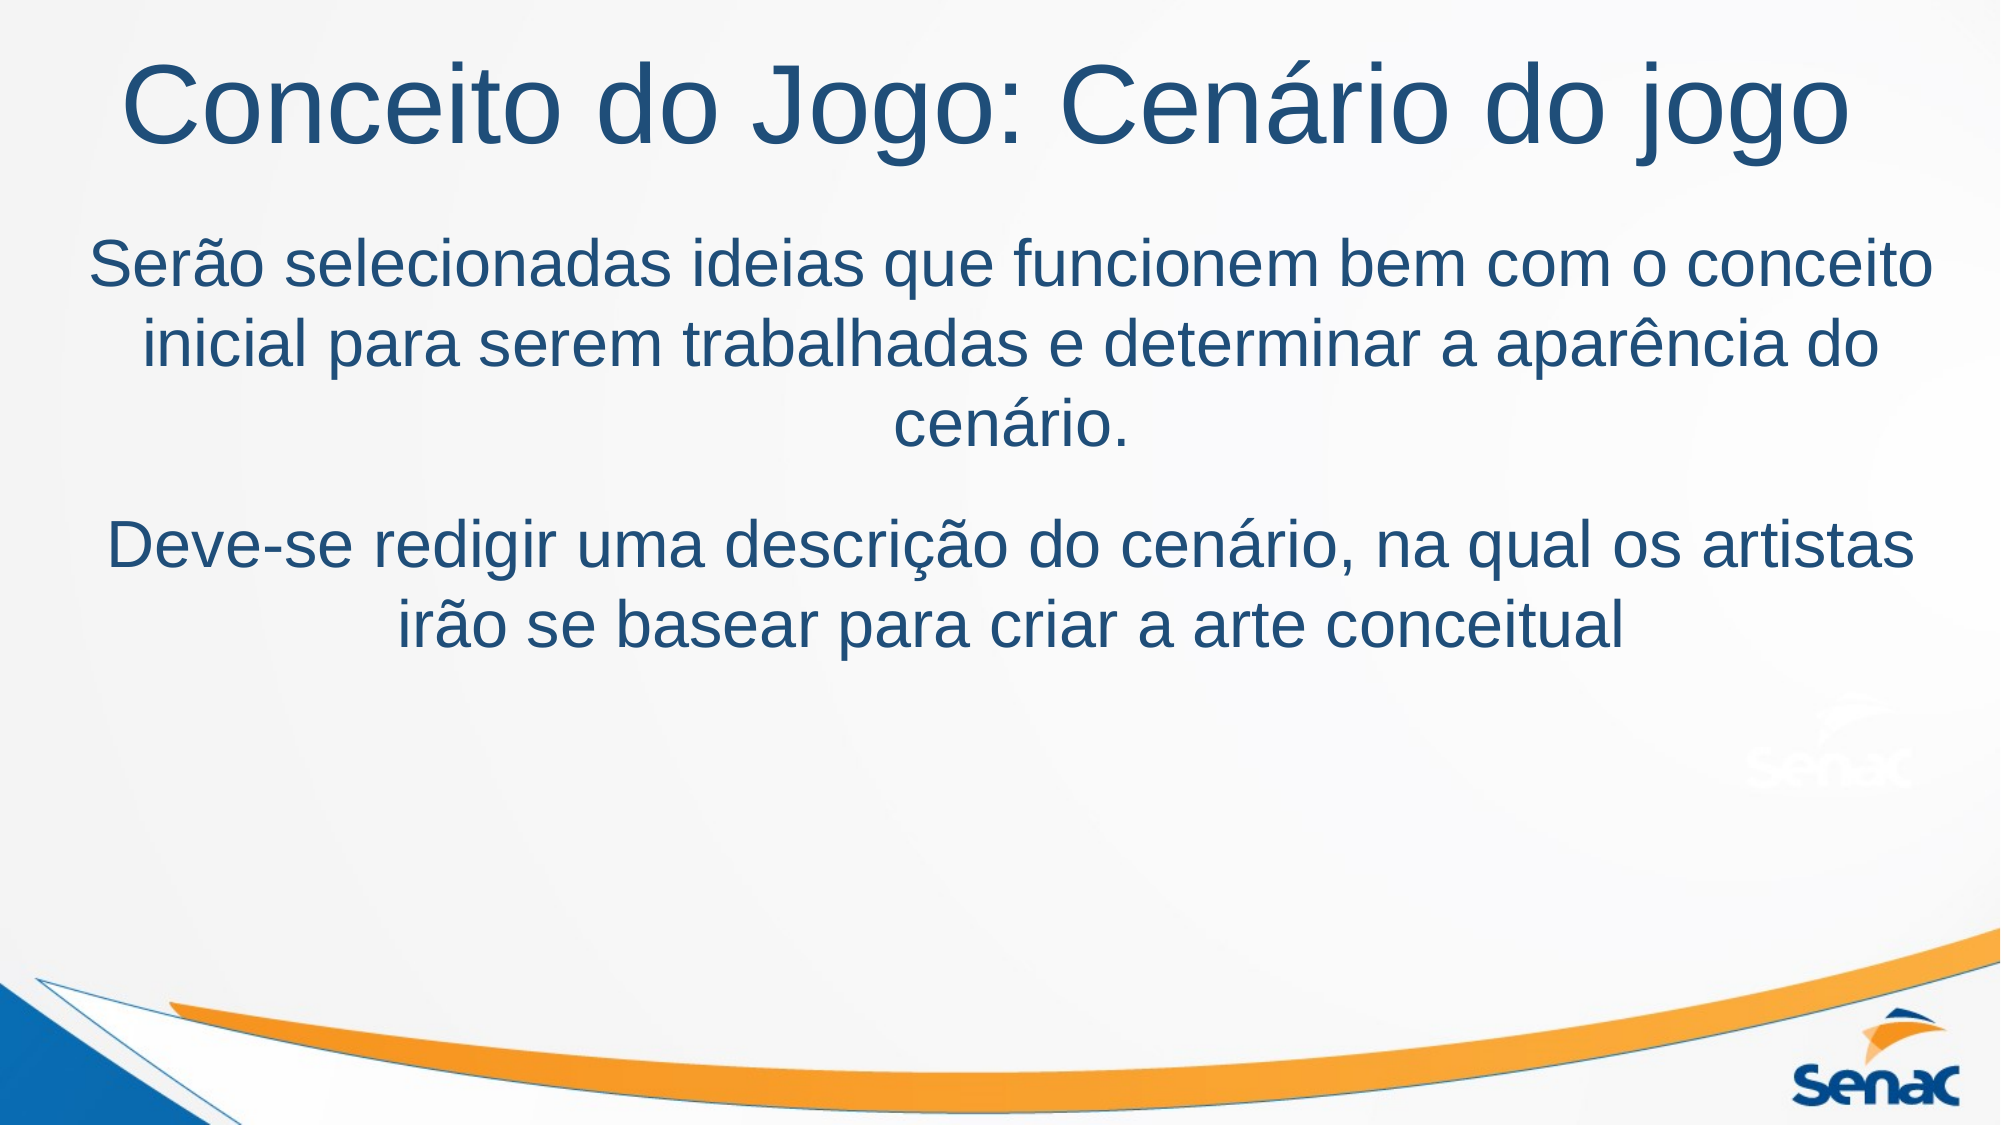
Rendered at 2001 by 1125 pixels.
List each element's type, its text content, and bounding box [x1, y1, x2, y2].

picture [0, 0, 2001, 1125]
list Serão selecionadas ideias que funcionem bem com o conceito inicial para serem trabalhadas e determinar a aparência do cenário. Deve-se redigir uma descrição do cenário, na qual os artistas irão se basear para criar a arte conceitual [52, 211, 1973, 926]
title Conceito do Jogo: Cenário do jogo [0, 36, 1973, 178]
